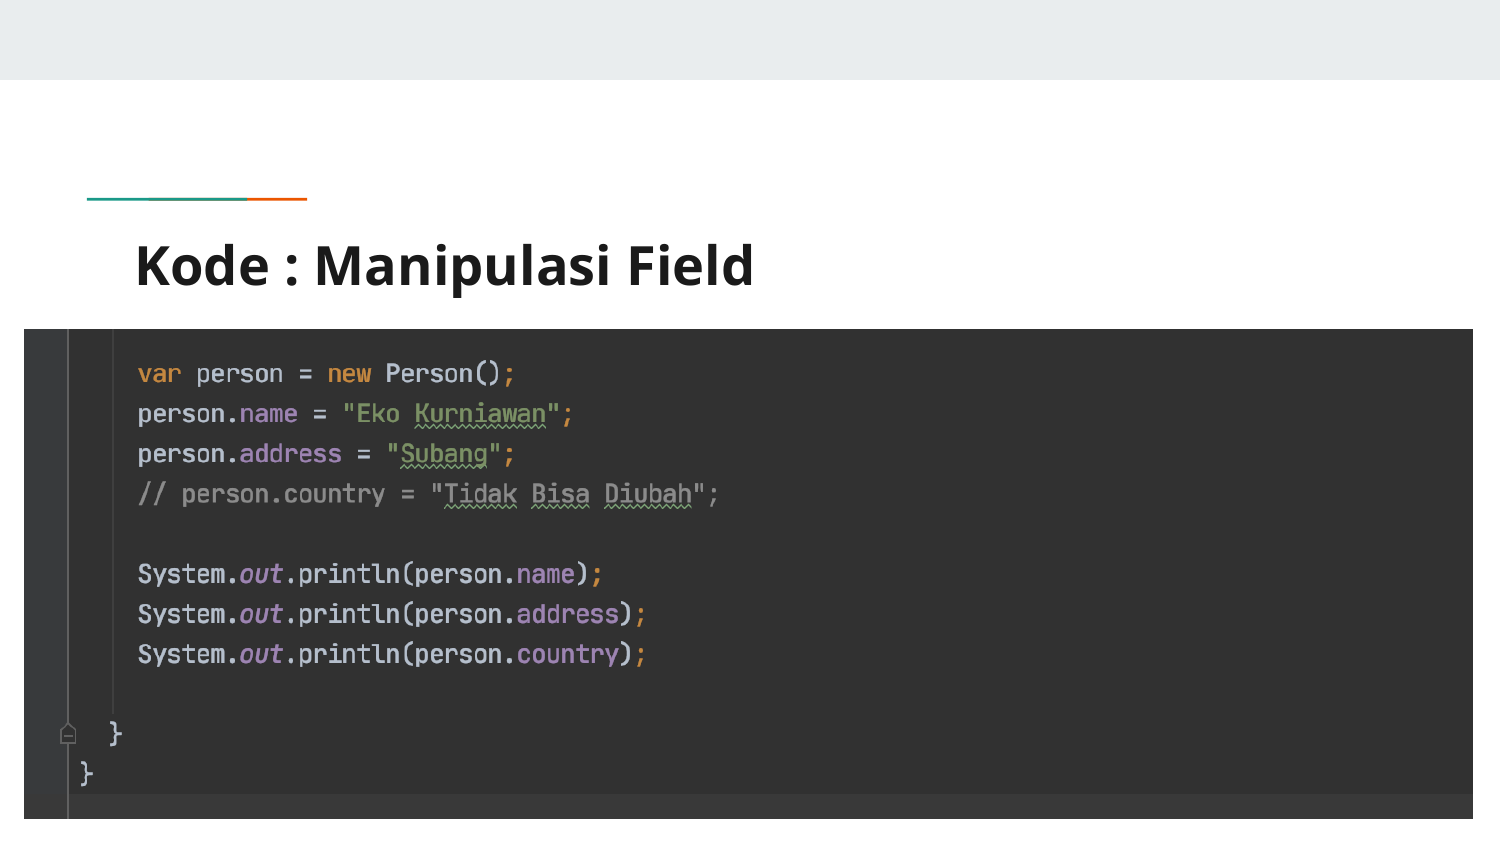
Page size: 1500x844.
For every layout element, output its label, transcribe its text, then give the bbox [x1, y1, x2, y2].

picture [24, 328, 1473, 819]
title Kode : Manipulasi Field [119, 216, 1381, 305]
